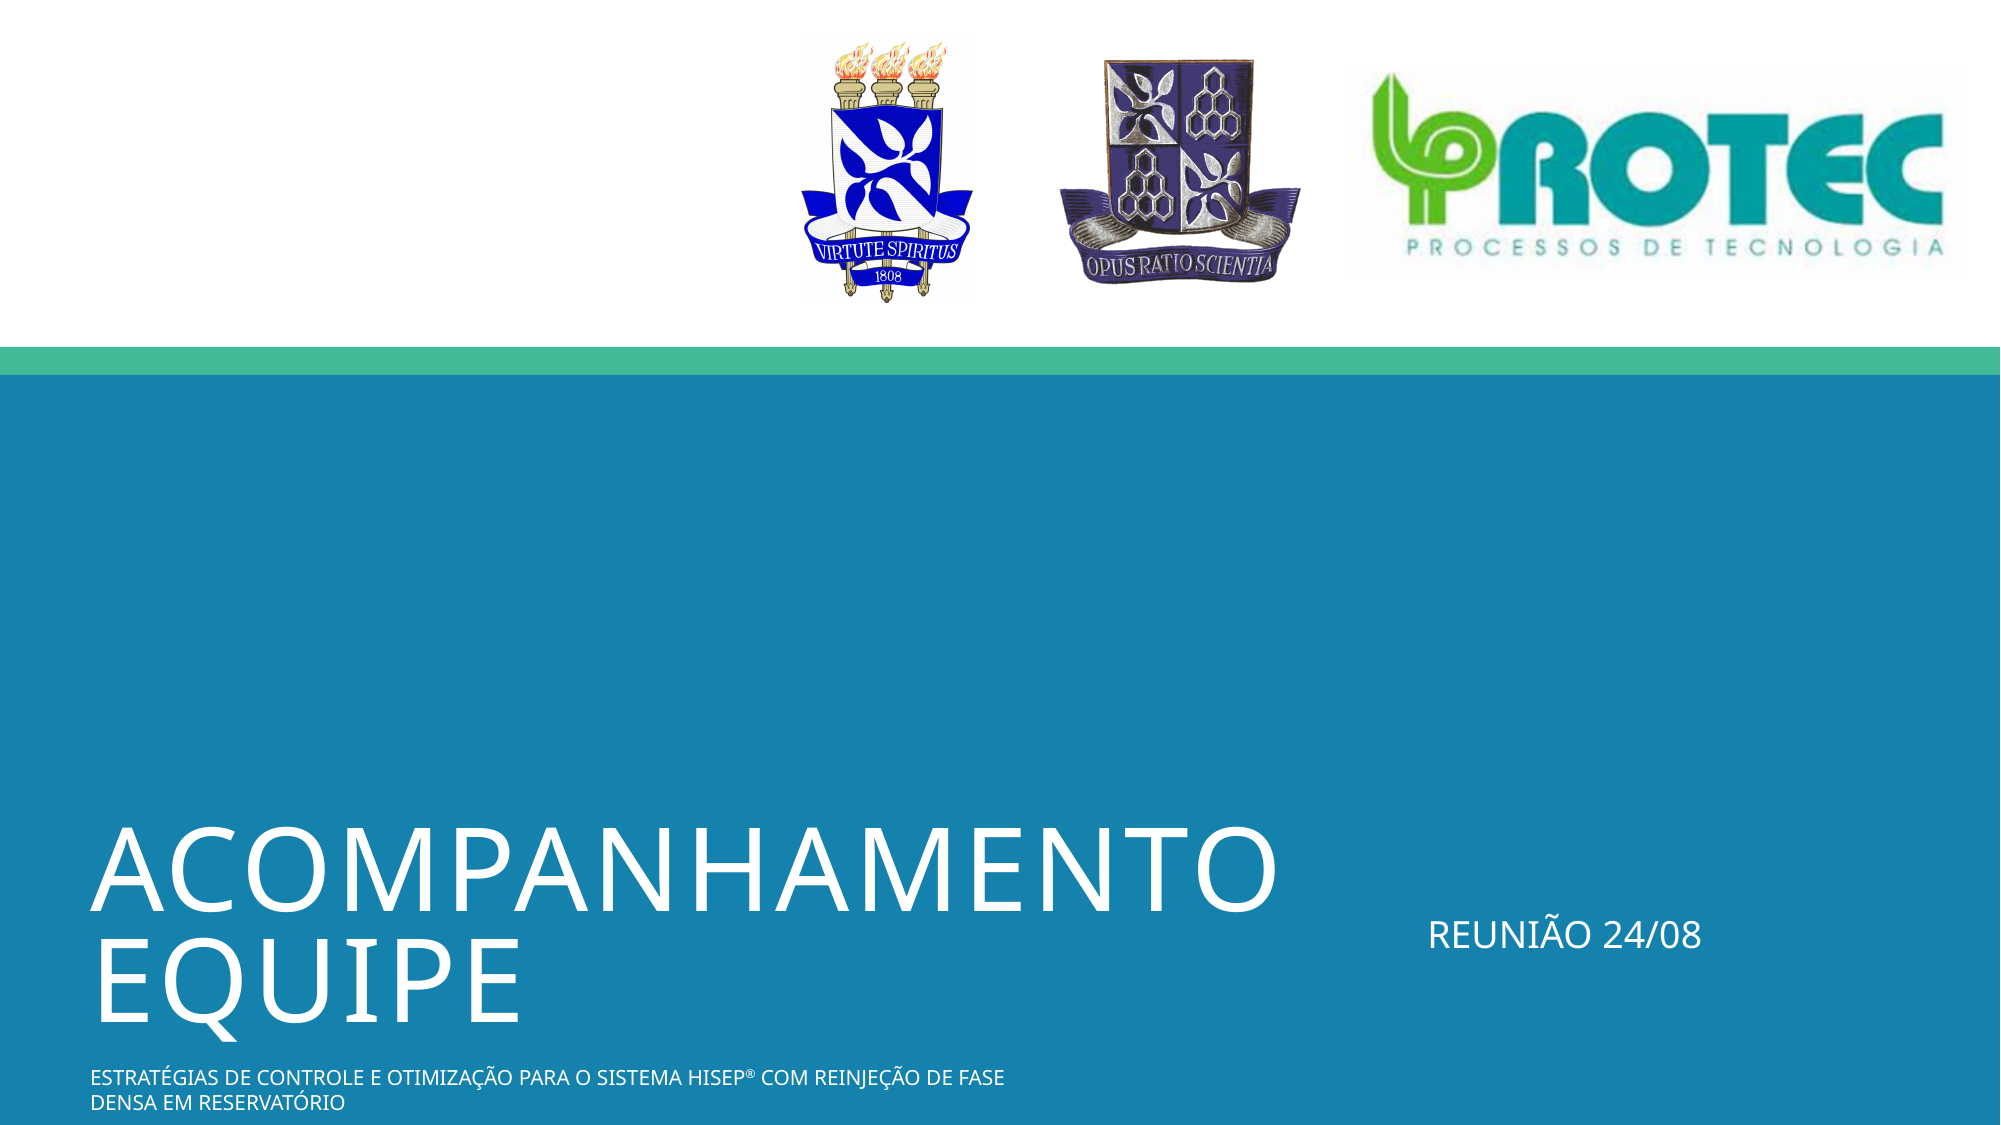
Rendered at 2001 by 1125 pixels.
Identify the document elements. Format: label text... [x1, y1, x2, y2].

footer Estratégias de controle e otimização para o sistema HISEP® com reinjeção de fase densa em reservatório [75, 1066, 1044, 1112]
title Acompanhamento EQUIPE [75, 813, 1350, 1054]
subtitle REUNIÃO 24/08 [1412, 813, 1938, 1054]
picture [1010, 24, 1963, 319]
